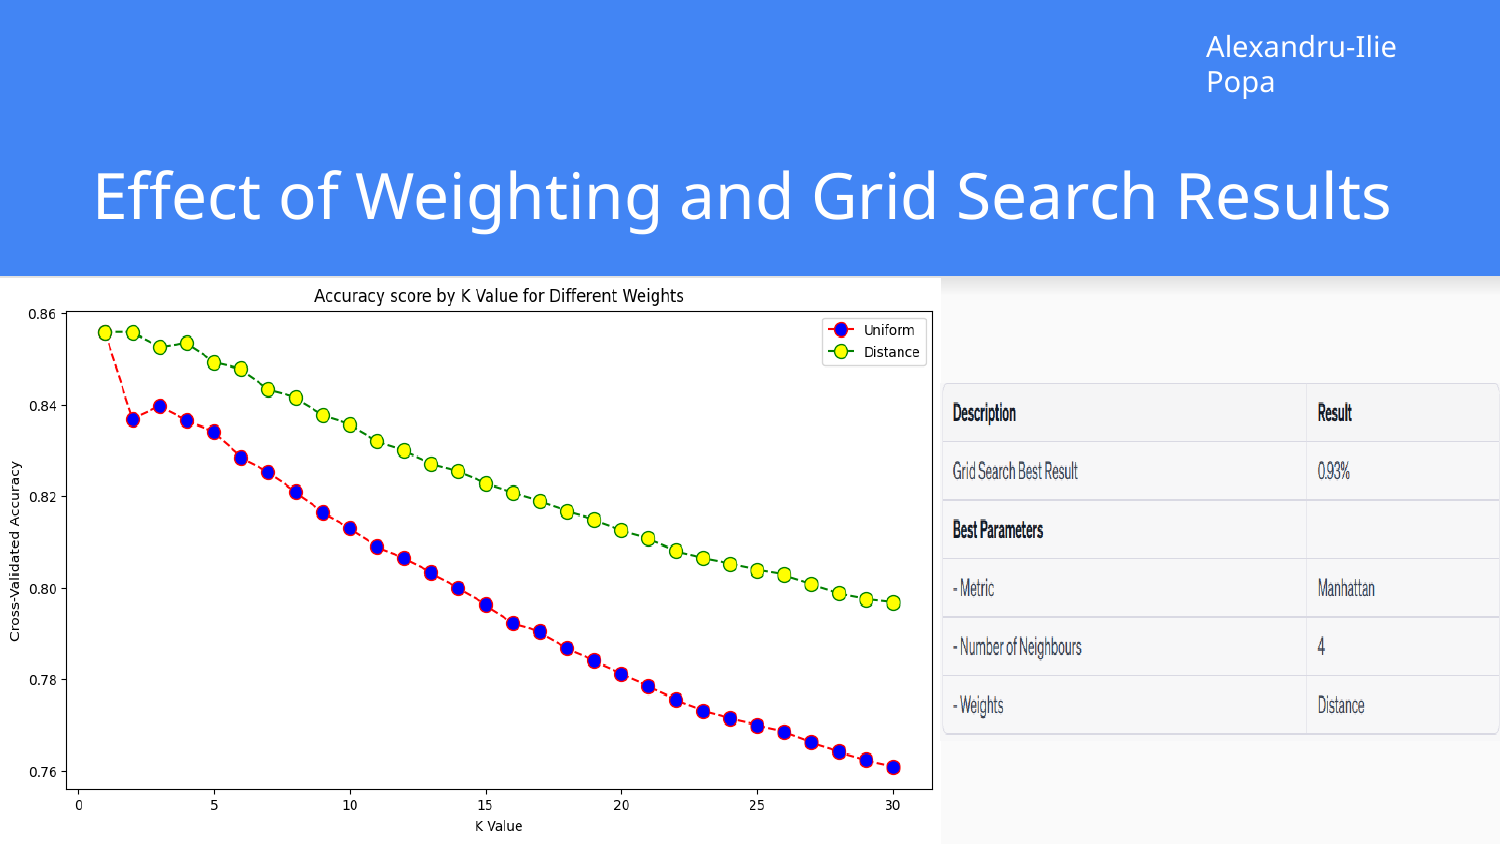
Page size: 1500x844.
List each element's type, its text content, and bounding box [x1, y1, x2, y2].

picture [0, 277, 1500, 844]
text_box Alexandru-Ilie Popa [1190, 13, 1474, 114]
title Effect of Weighting and Grid Search Results [77, 121, 1427, 248]
